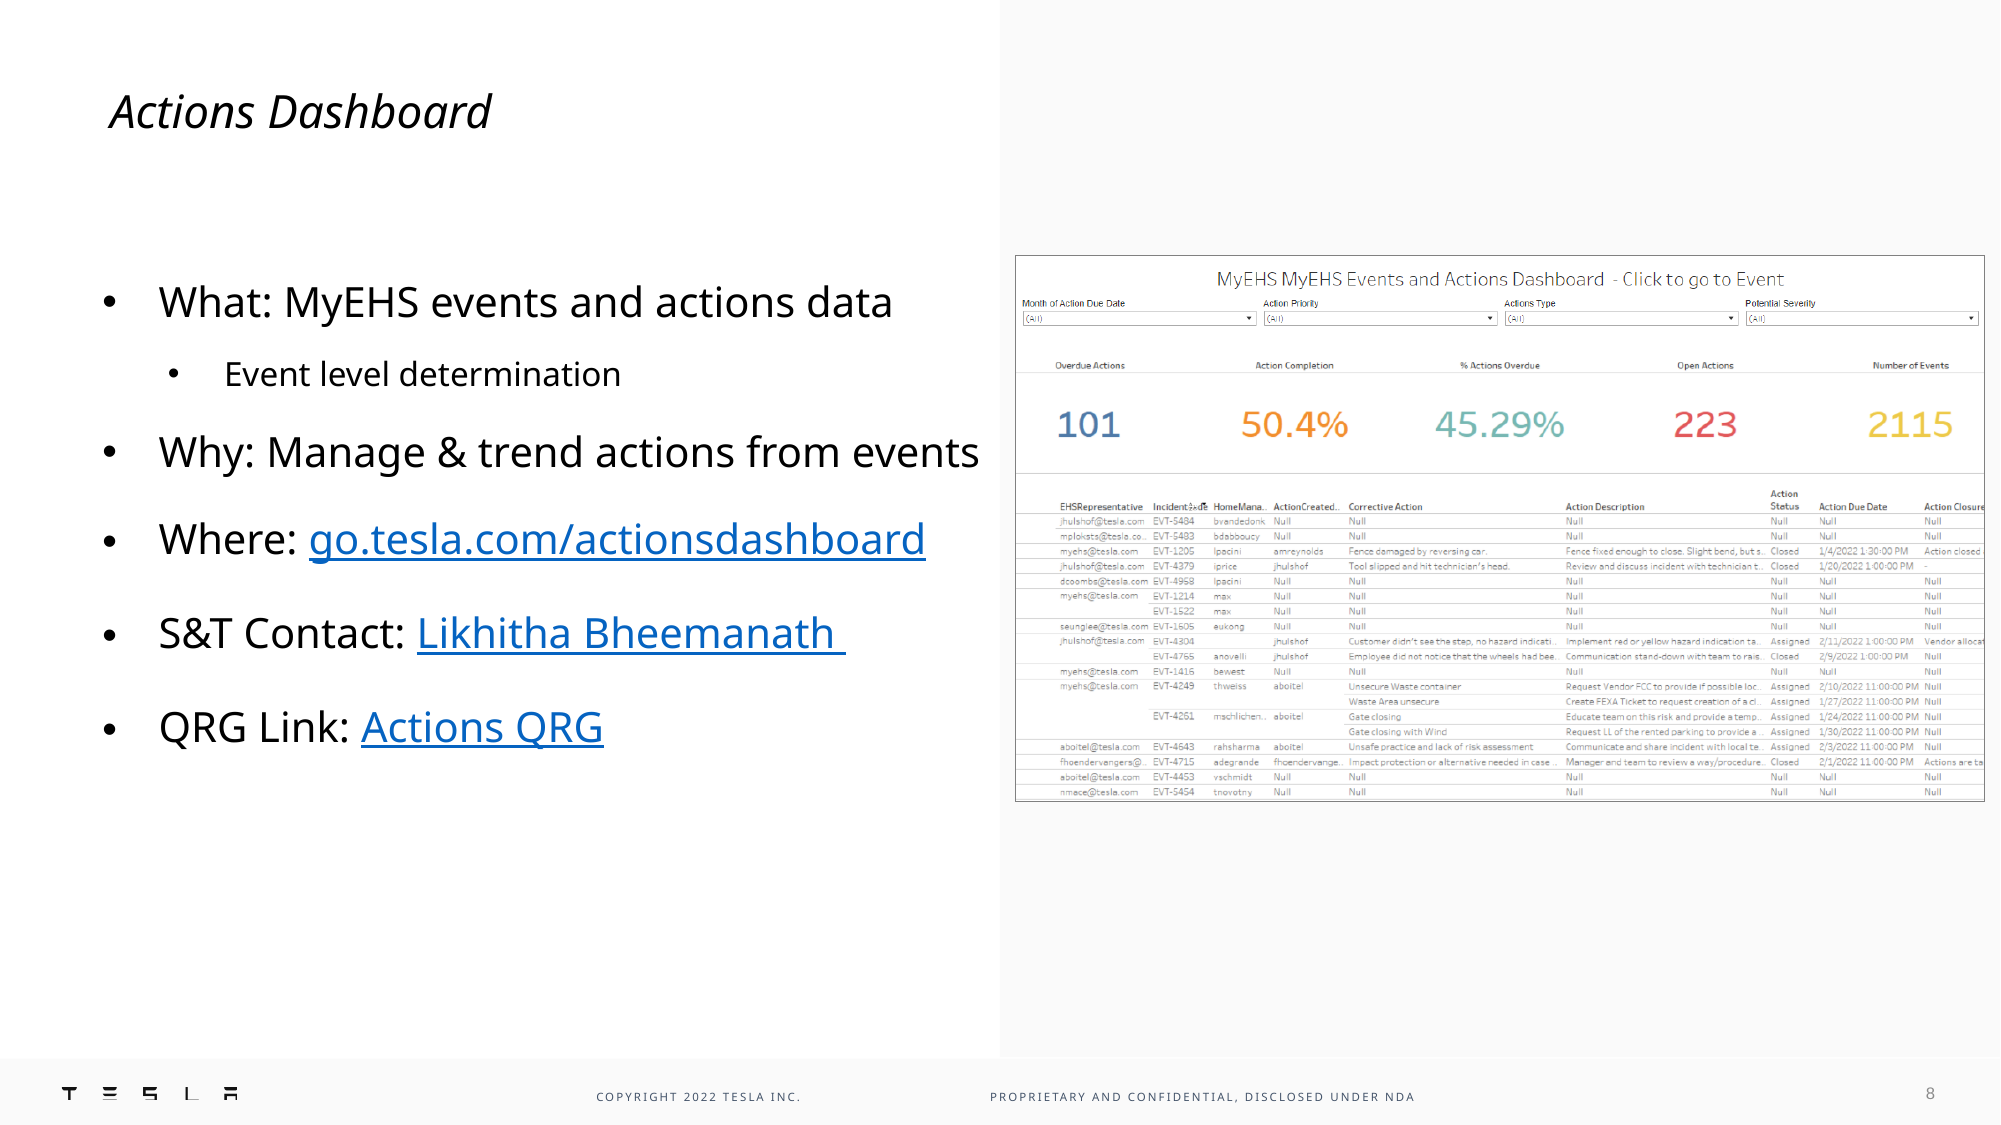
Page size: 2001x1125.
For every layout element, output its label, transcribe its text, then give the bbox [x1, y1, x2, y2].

text_box [999, 0, 2000, 1058]
text_box What: MyEHS events and actions data Event level determination Why: Manage & trend actions from events Where: go.tesla.com/actionsdashboard S&T Contact: Likhitha Bheemanath QRG Link: Actions QRG [87, 243, 1022, 905]
picture [1015, 255, 1985, 802]
text_box Actions Dashboard [94, 81, 787, 177]
